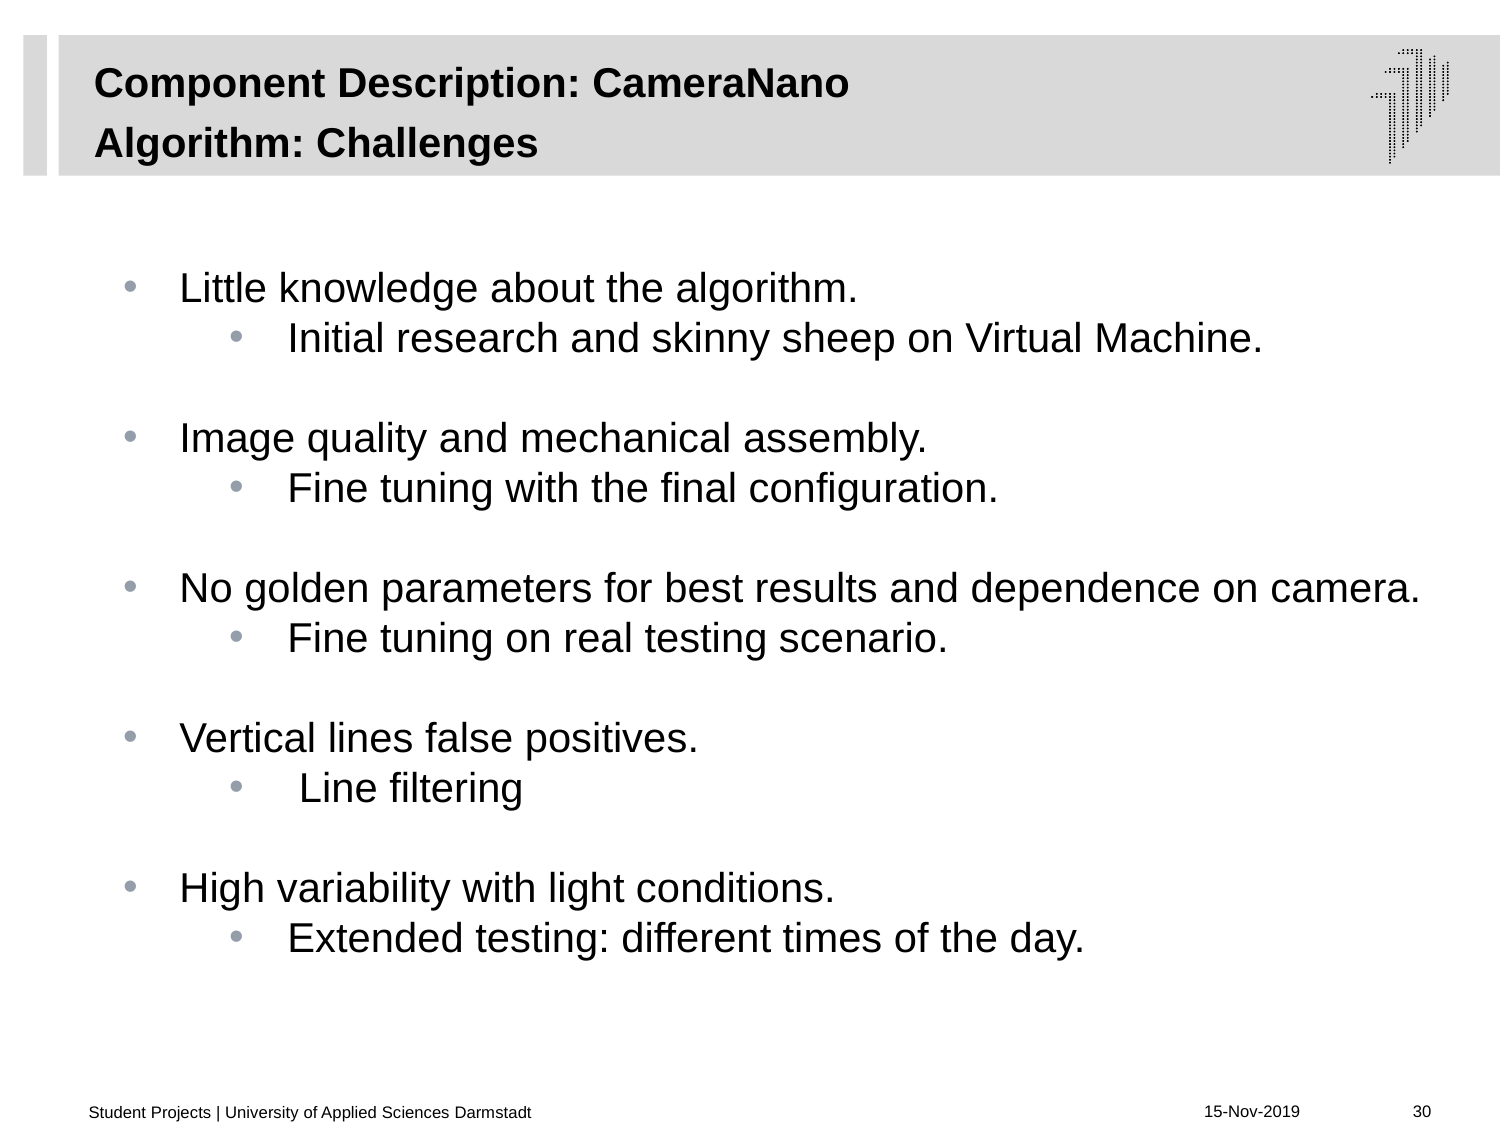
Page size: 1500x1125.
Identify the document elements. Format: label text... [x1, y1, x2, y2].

text_box Little knowledge about the algorithm. Initial research and skinny sheep on Virtual Machine. Image quality and mechanical assembly. Fine tuning with the final configuration. No golden parameters for best results and dependence on camera. Fine tuning on real testing scenario. Vertical lines false positives. Line filtering High variability with light conditions. Extended testing: different times of the day. [62, 260, 1447, 1029]
slide_number 30 [1367, 1091, 1447, 1122]
title Component Description: CameraNano Algorithm: Challenges [93, 46, 981, 165]
footer Student Projects | University of Applied Sciences Darmstadt [88, 1089, 1181, 1122]
picture [1371, 35, 1455, 164]
slide_number 15-Nov-2019 [1188, 1091, 1361, 1122]
